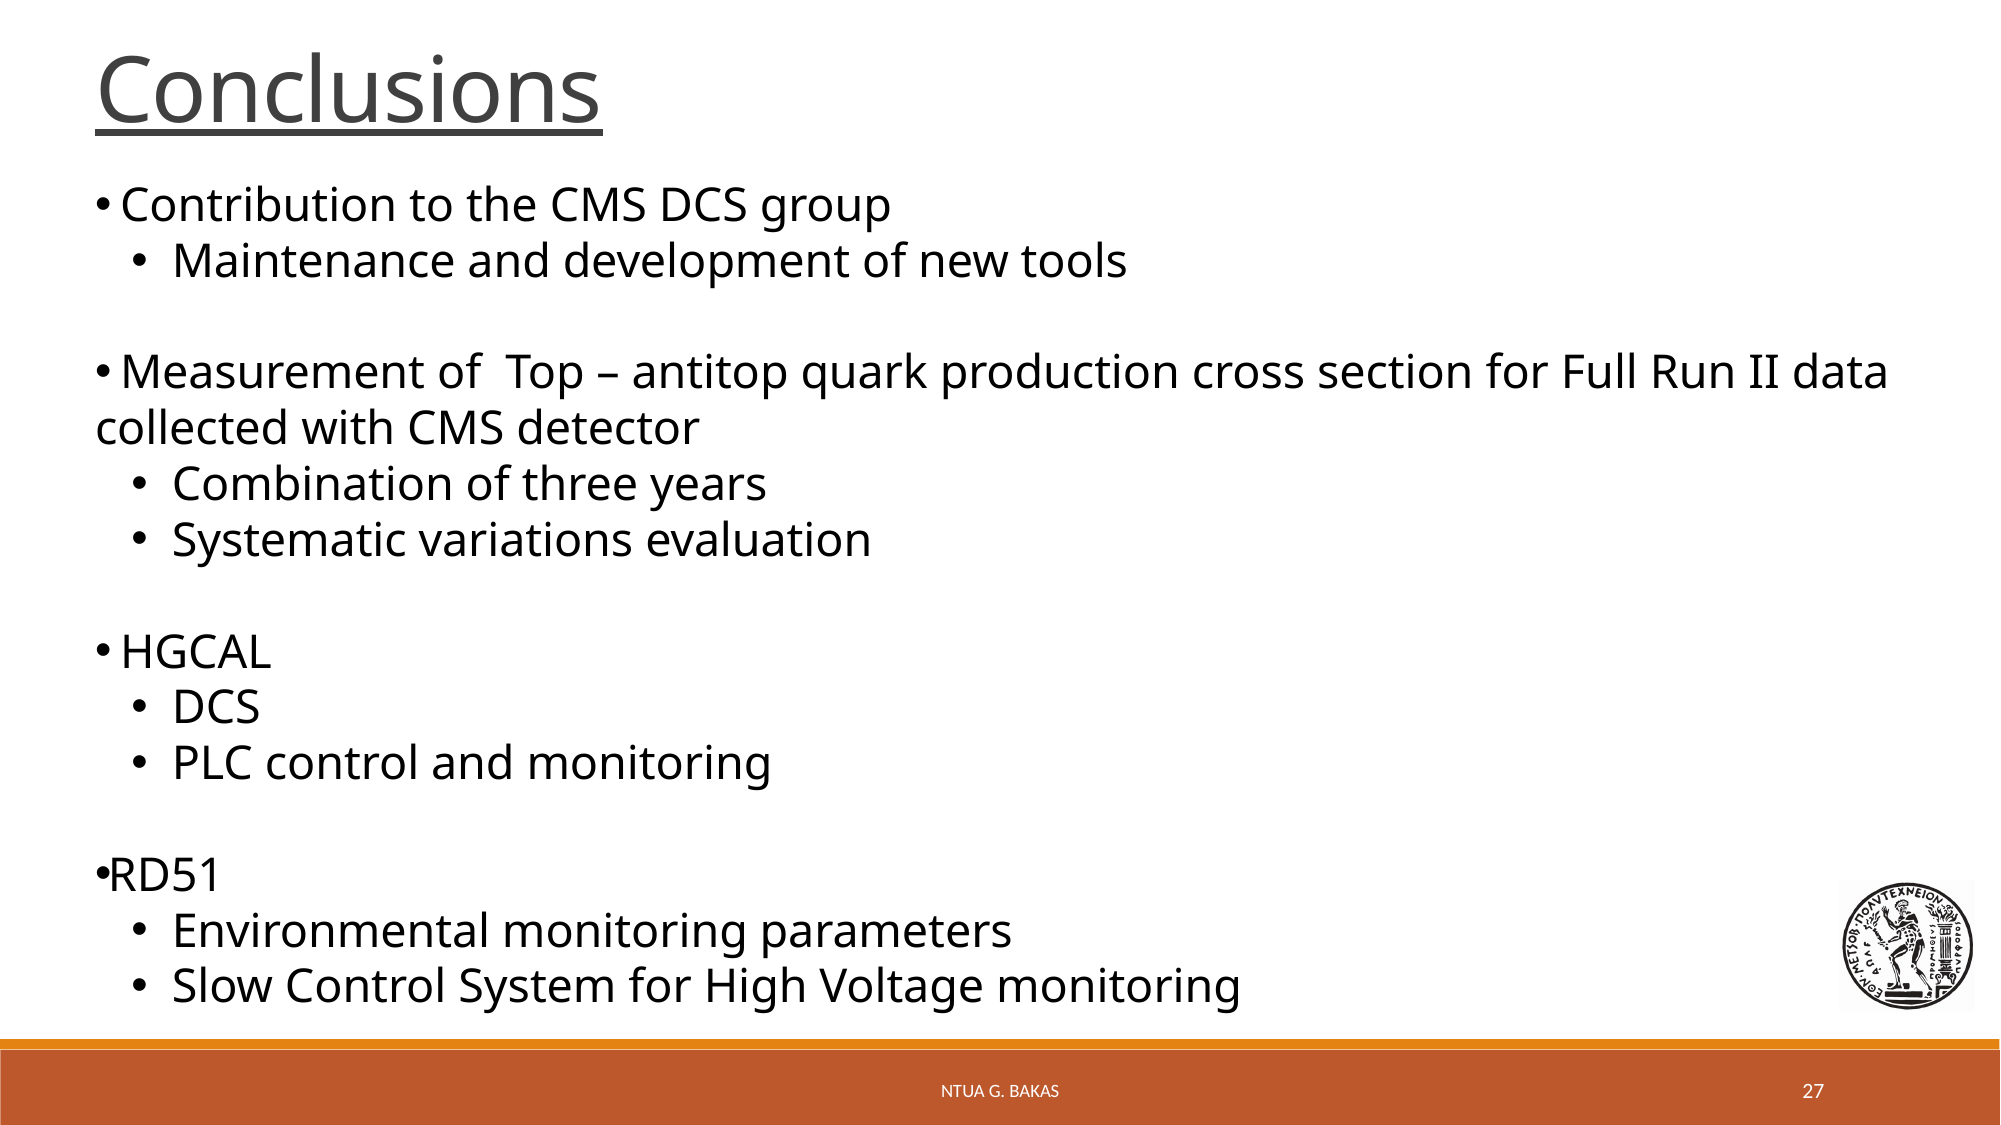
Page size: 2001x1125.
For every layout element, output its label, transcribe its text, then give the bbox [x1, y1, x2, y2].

picture [1916, 880, 1975, 1012]
slide_number 27 [1624, 1059, 1840, 1120]
text_box Contribution to the CMS DCS group Maintenance and development of new tools Measurement of Top – antitop quark production cross section for Full Run II data collected with CMS detector Combination of three years Systematic variations evaluation HGCAL DCS PLC control and monitoring RD51 Environmental monitoring parameters Slow Control System for High Voltage monitoring [80, 167, 1916, 1028]
text_box Conclusions [80, 40, 1916, 167]
footer NTUA G. Bakas [604, 1059, 1396, 1120]
